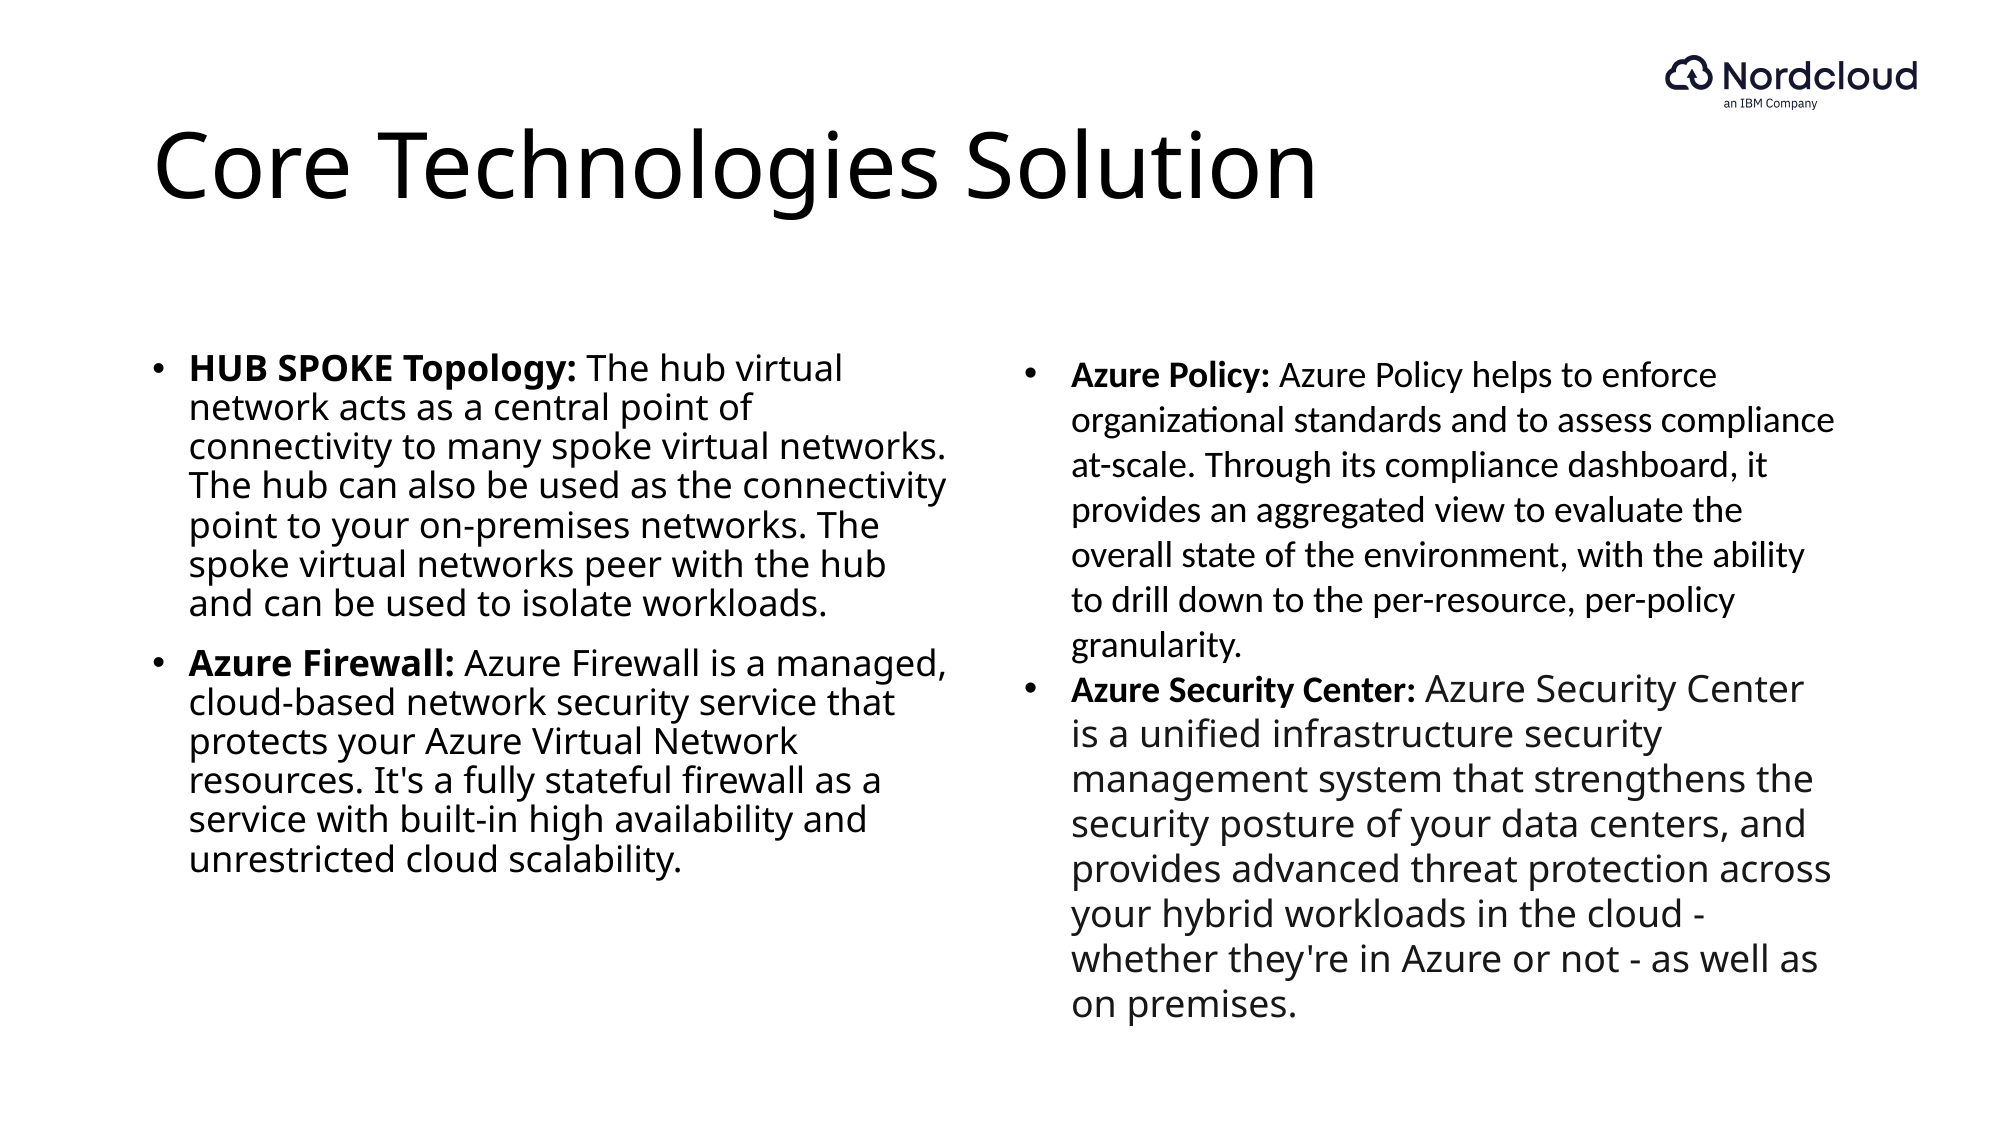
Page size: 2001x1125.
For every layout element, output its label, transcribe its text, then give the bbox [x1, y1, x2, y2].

list HUB SPOKE Topology: The hub virtual network acts as a central point of connectivity to many spoke virtual networks. The hub can also be used as the connectivity point to your on-premises networks. The spoke virtual networks peer with the hub and can be used to isolate workloads. Azure Firewall: Azure Firewall is a managed, cloud-based network security service that protects your Azure Virtual Network resources. It's a fully stateful firewall as a service with built-in high availability and unrestricted cloud scalability. [137, 342, 969, 949]
text_box Azure Policy: Azure Policy helps to enforce organizational standards and to assess compliance at-scale. Through its compliance dashboard, it provides an aggregated view to evaluate the overall state of the environment, with the ability to drill down to the per-resource, per-policy granularity. Azure Security Center: Azure Security Center is a unified infrastructure security management system that strengthens the security posture of your data centers, and provides advanced threat protection across your hybrid workloads in the cloud - whether they're in Azure or not - as well as on premises. [1009, 342, 1853, 1033]
picture [1662, 51, 1917, 110]
title Core Technologies Solution [137, 59, 1863, 278]
